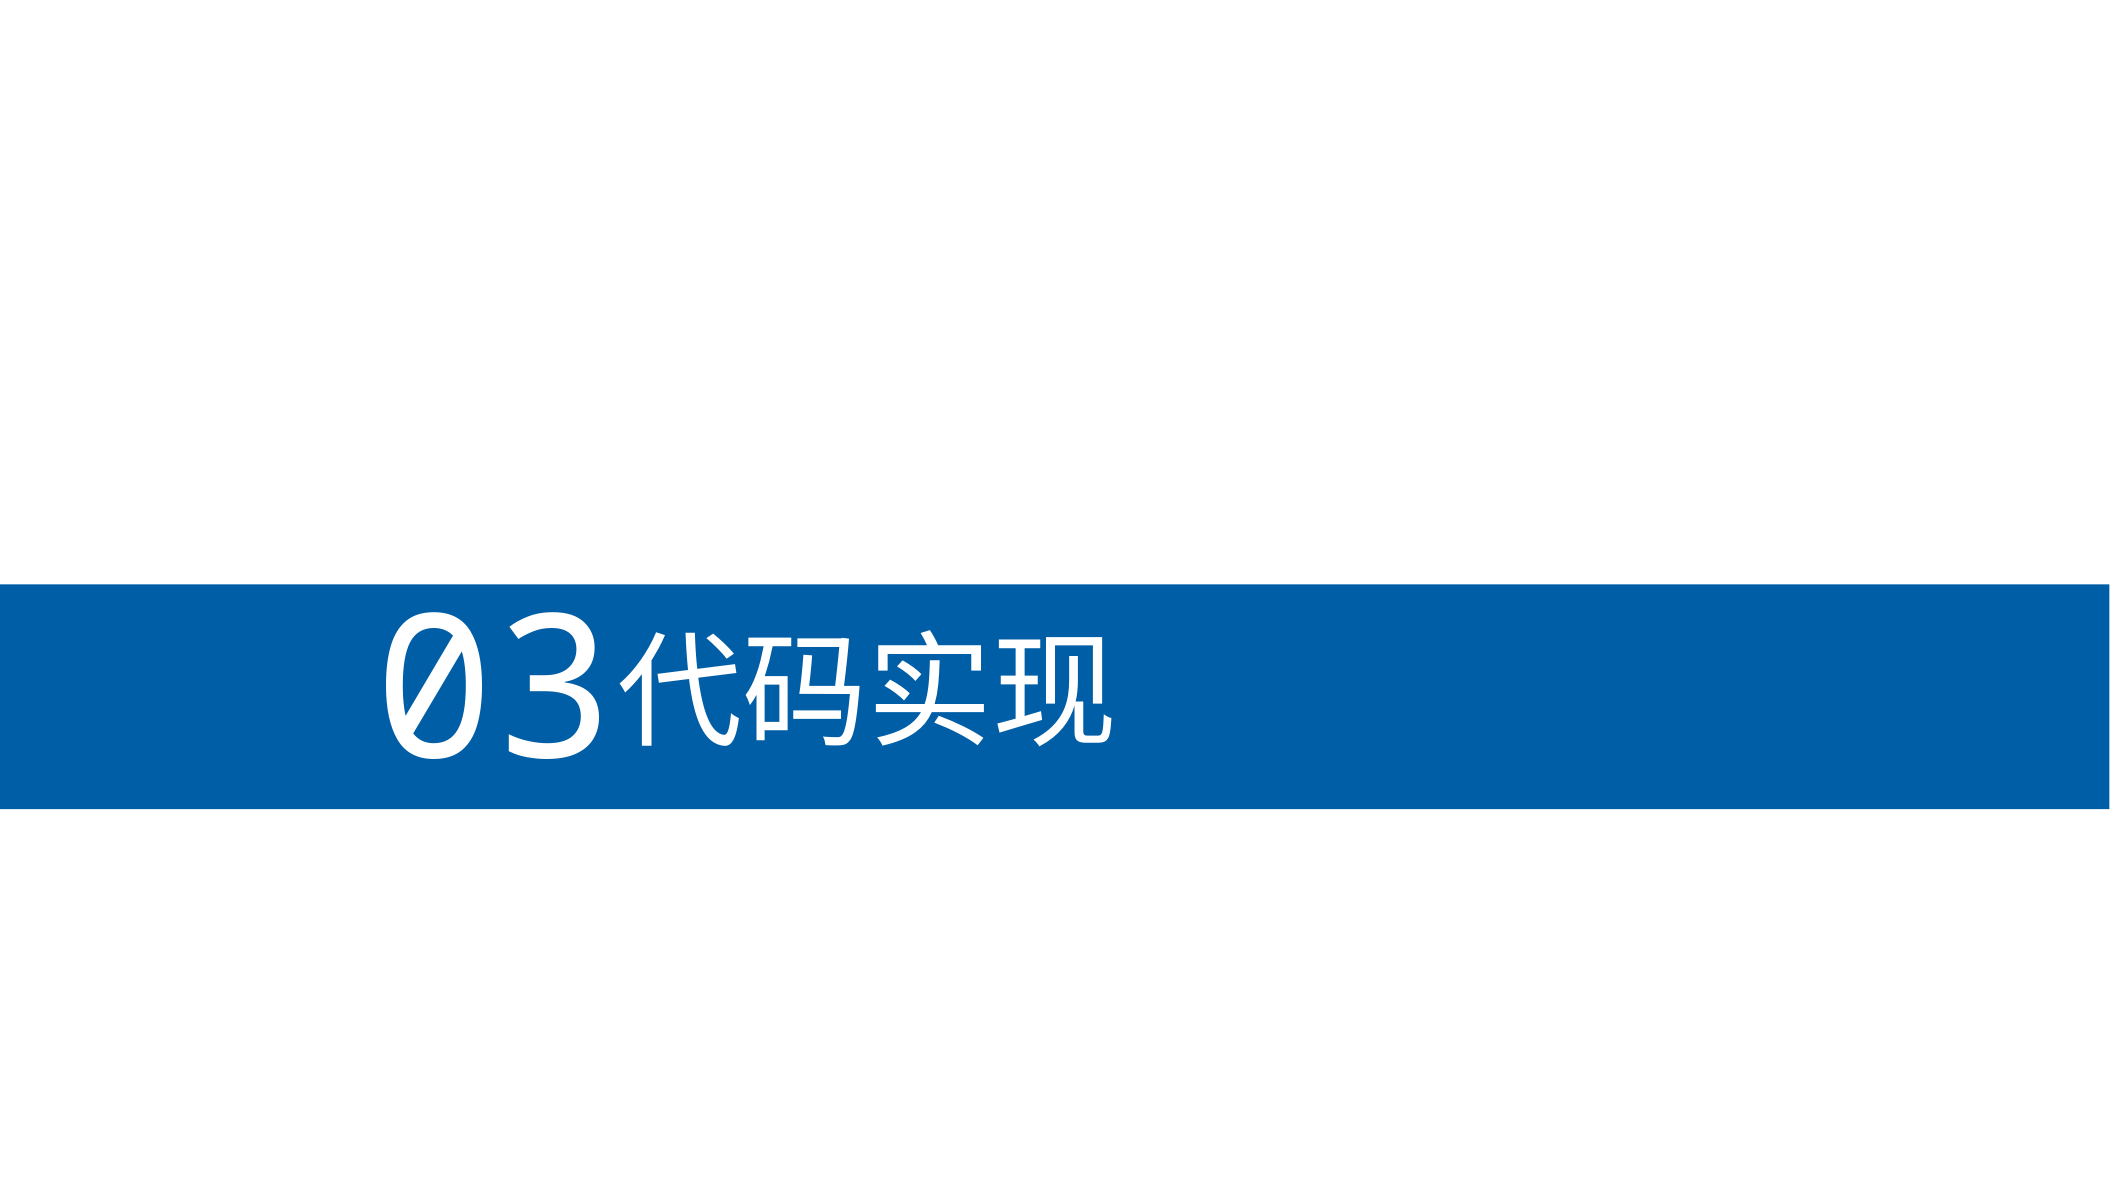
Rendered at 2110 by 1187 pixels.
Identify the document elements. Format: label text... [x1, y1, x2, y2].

text_box 代码实现 [617, 628, 2060, 764]
text_box 03 [374, 557, 615, 798]
text_box [0, 583, 2110, 810]
